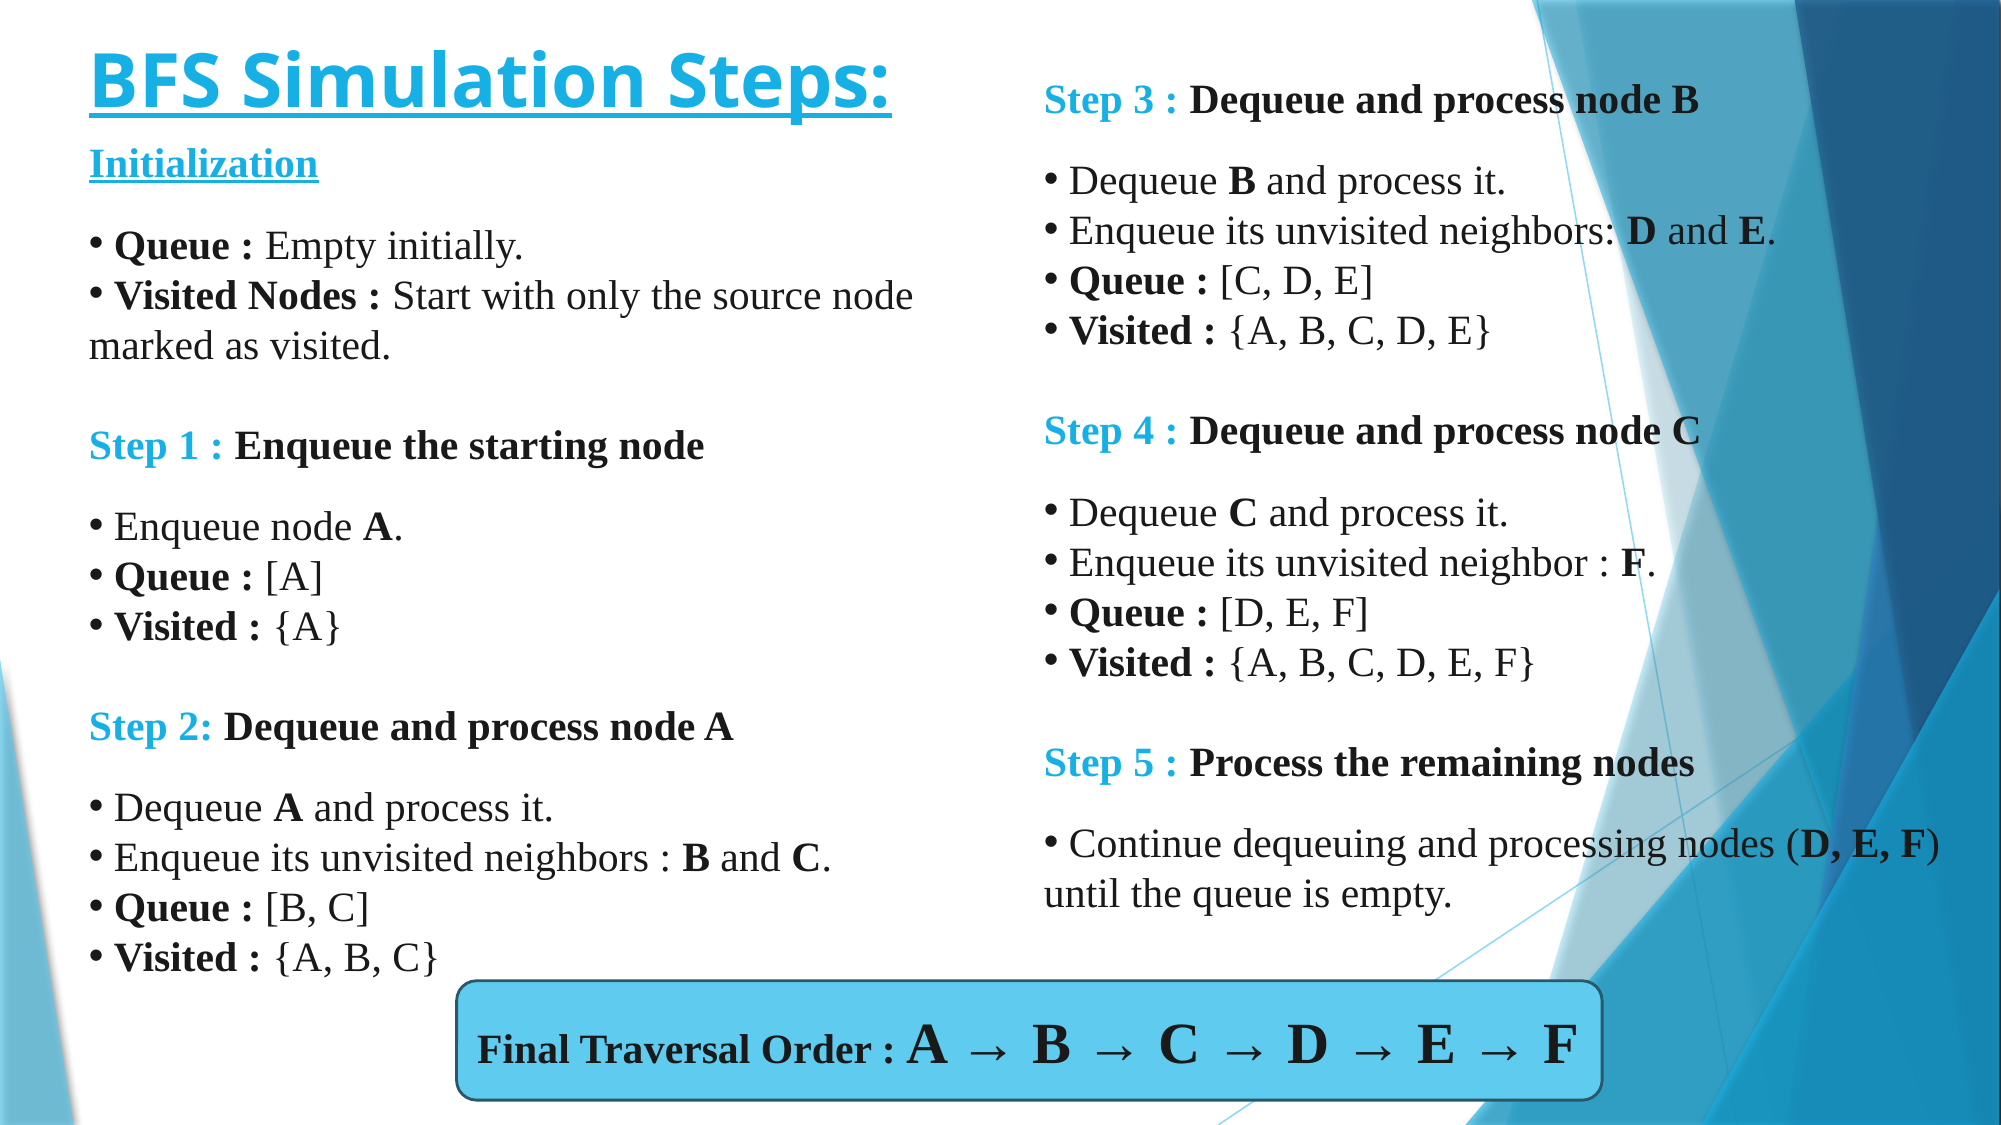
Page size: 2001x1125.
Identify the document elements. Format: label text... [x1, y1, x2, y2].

text_box Final Traversal Order : A → B → C → D → E → F [455, 979, 1604, 1102]
text_box Step 3 : Dequeue and process node B Dequeue B and process it. Enqueue its unvisited neighbors: D and E. Queue : [C, D, E] Visited : {A, B, C, D, E} Step 4 : Dequeue and process node C Dequeue C and process it. Enqueue its unvisited neighbor : F. Queue : [D, E, F] Visited : {A, B, C, D, E, F} Step 5 : Process the remaining nodes Continue dequeuing and processing nodes (D, E, F) until the queue is empty. [1029, 64, 2000, 924]
text_box Initialization Queue : Empty initially. Visited Nodes : Start with only the source node marked as visited. Step 1 : Enqueue the starting node Enqueue node A. Queue : [A] Visited : {A} Step 2: Dequeue and process node A Dequeue A and process it. Enqueue its unvisited neighbors : B and C. Queue : [B, C] Visited : {A, B, C} [74, 130, 987, 988]
text_box BFS Simulation Steps: [74, 24, 1089, 130]
